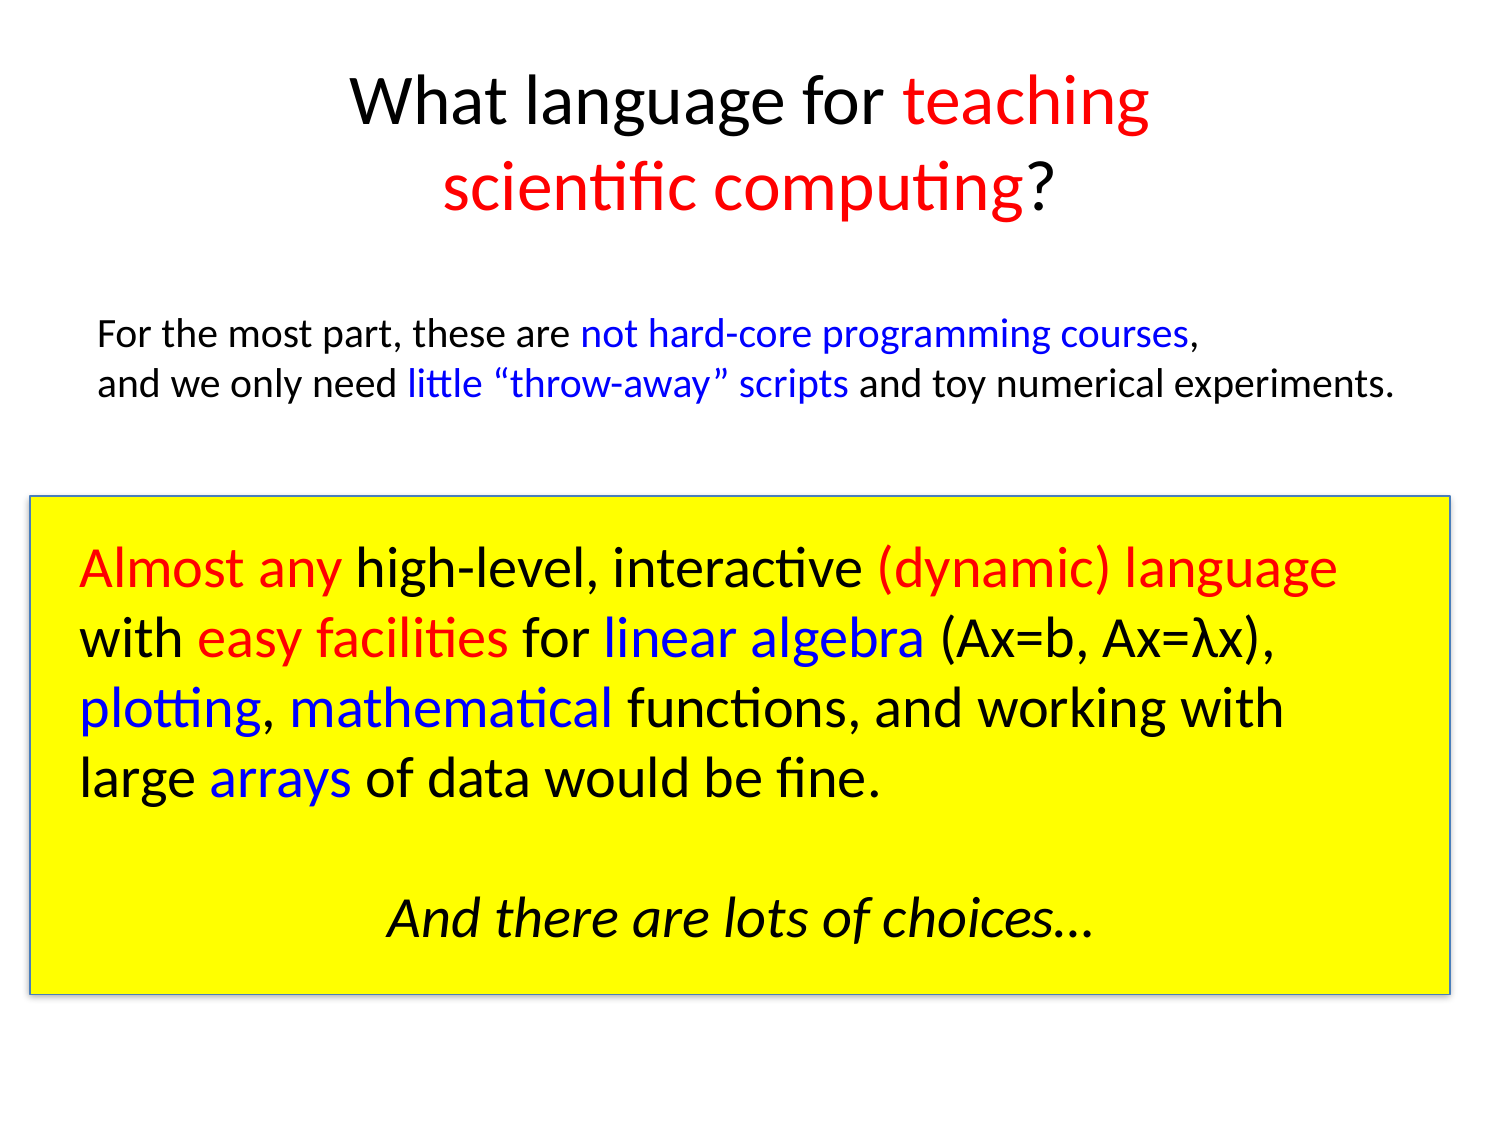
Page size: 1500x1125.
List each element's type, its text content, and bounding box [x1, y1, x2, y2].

title What language for teaching scientific computing? [75, 45, 1425, 233]
text_box For the most part, these are not hard-core programming courses, and we only need little “throw-away” scripts and toy numerical experiments. [82, 298, 1411, 414]
text_box [29, 495, 1451, 995]
text_box Almost any high-level, interactive (dynamic) language with easy facilities for linear algebra (Ax=b, Ax=λx), plotting, mathematical functions, and working with large arrays of data would be fine. And there are lots of choices… [64, 521, 1418, 957]
